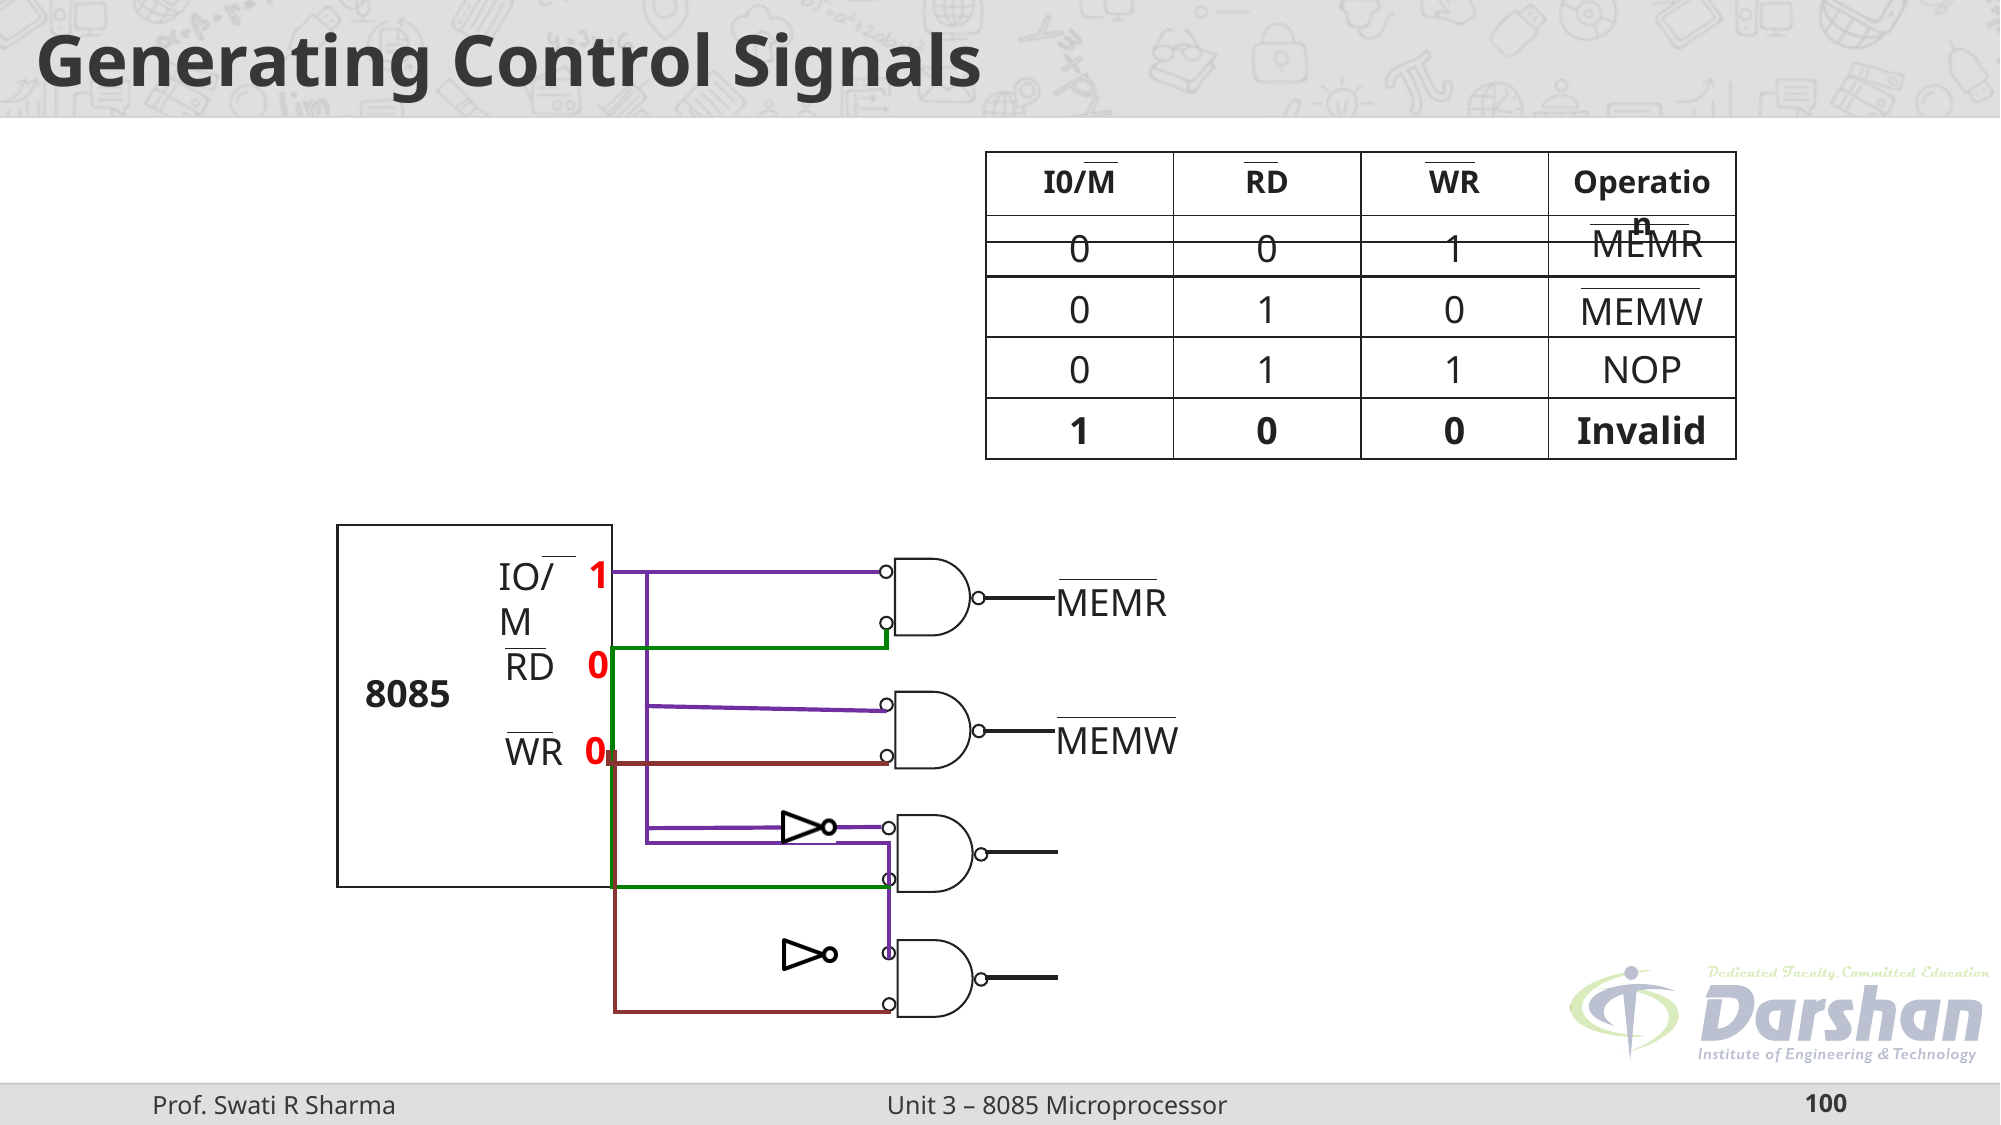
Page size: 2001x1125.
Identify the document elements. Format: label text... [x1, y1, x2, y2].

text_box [1564, 280, 1727, 336]
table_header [1174, 216, 1360, 275]
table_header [1362, 216, 1548, 275]
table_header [1549, 153, 1735, 215]
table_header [1174, 398, 1360, 458]
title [0, 0, 2000, 117]
picture [781, 810, 837, 844]
picture [782, 938, 838, 972]
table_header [987, 153, 1173, 215]
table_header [987, 398, 1173, 458]
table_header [987, 277, 1173, 336]
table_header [1174, 277, 1360, 336]
table_cell 15 [1570, 966, 1990, 1063]
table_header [1362, 337, 1548, 397]
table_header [1174, 153, 1360, 215]
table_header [987, 216, 1173, 275]
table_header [1362, 153, 1548, 215]
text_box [336, 524, 1219, 1018]
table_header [1549, 216, 1735, 275]
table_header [1174, 337, 1360, 397]
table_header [1362, 398, 1548, 458]
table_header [987, 337, 1173, 397]
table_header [1362, 277, 1548, 336]
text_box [1576, 212, 1727, 273]
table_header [1549, 337, 1735, 397]
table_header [1549, 398, 1735, 458]
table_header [1549, 277, 1735, 336]
